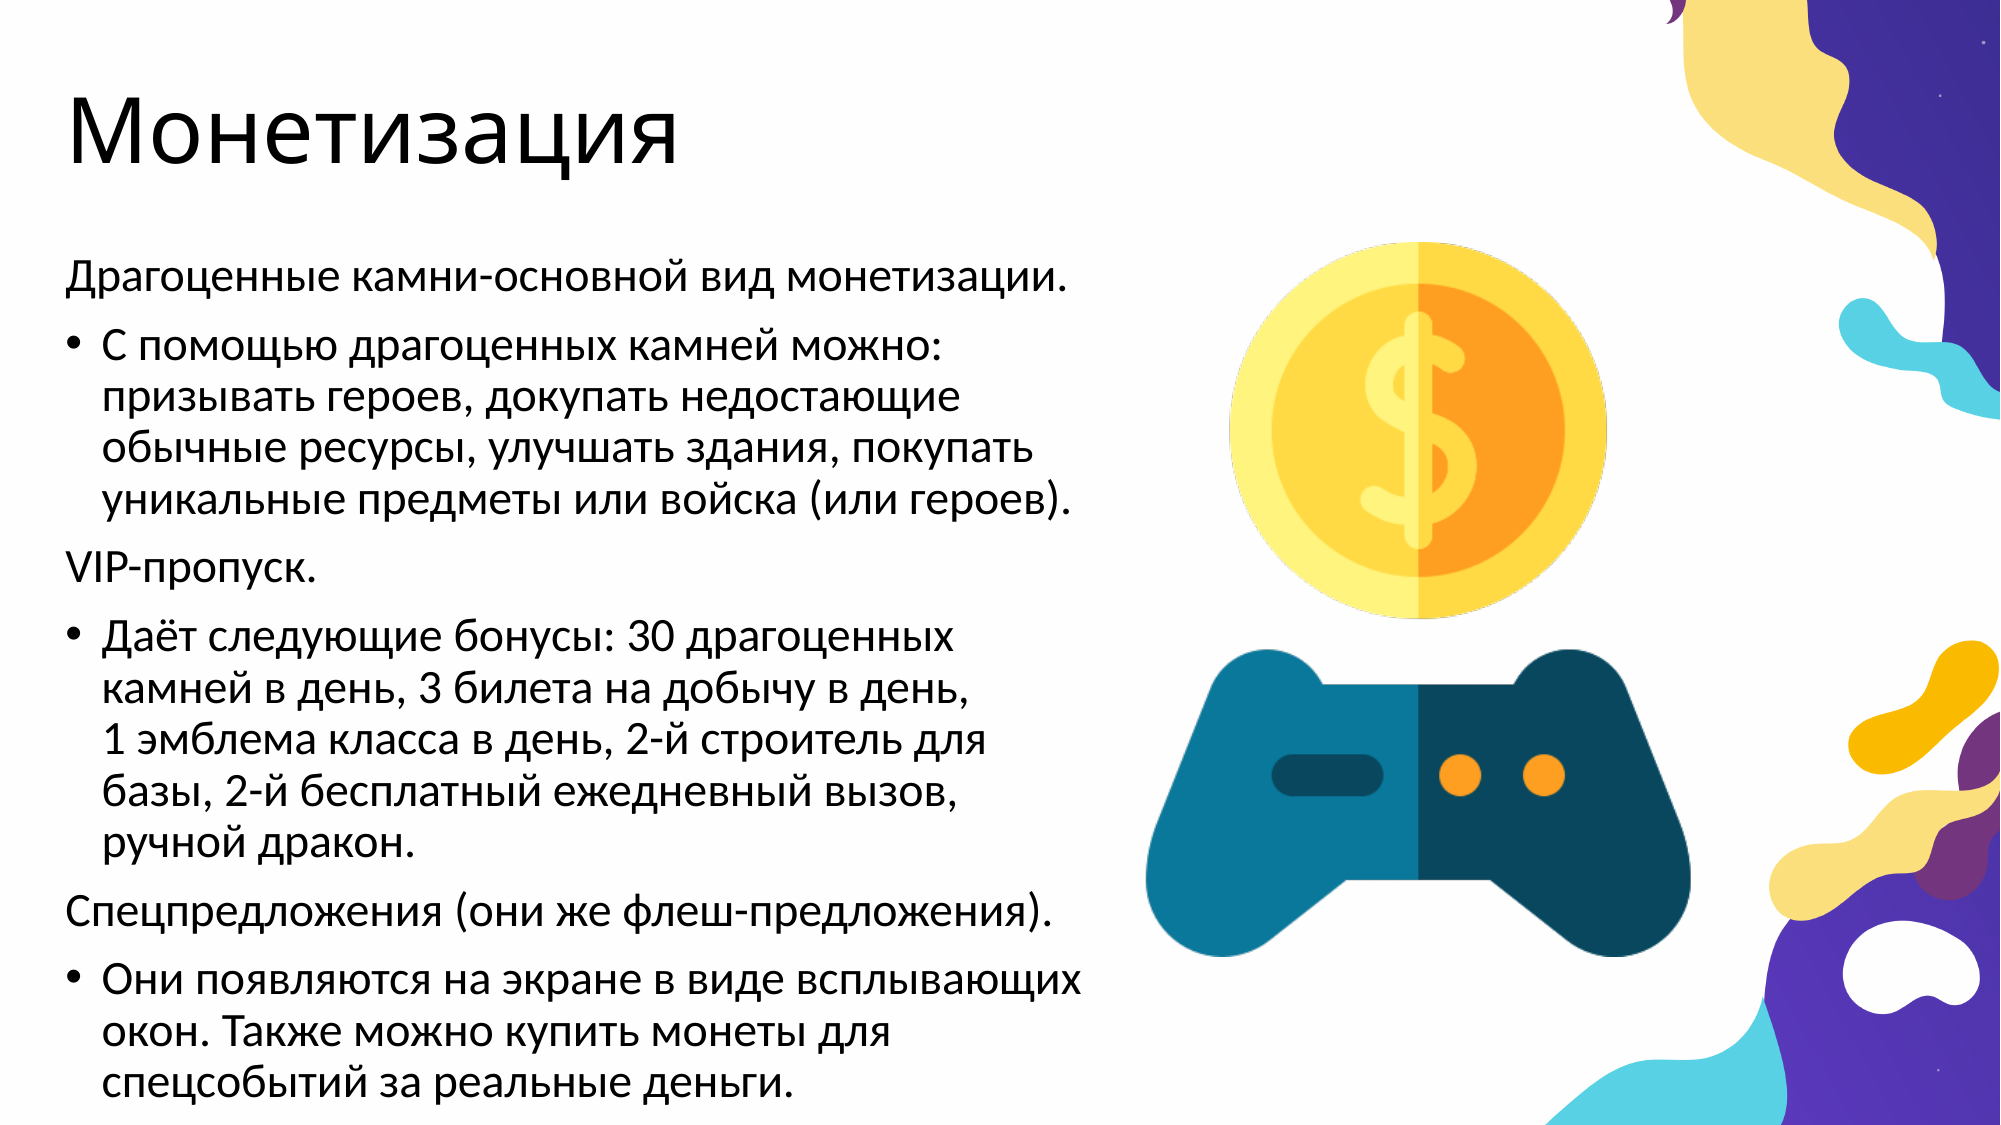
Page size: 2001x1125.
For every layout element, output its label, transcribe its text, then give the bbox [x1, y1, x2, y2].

picture [0, 0, 2000, 1125]
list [1061, 242, 1776, 957]
title Монетизация [50, 25, 1776, 242]
list Драгоценные камни-основной вид монетизации. С помощью драгоценных камней можно: призывать героев, докупать недостающие обычные ресурсы, улучшать здания, покупать уникальные предметы или войска (или героев). VIP-пропуск. Даёт следующие бонусы: 30 драгоценных камней в день, 3 билета на добычу в день, 1 эмблема класса в день, 2-й строитель для базы, 2-й бесплатный ежедневный вызов, ручной дракон. Спецпредложения (они же флеш-предложения). Они появляются на экране в виде всплывающих окон. Также можно купить монеты для спецсобытий за реальные деньги. [50, 242, 1125, 1125]
